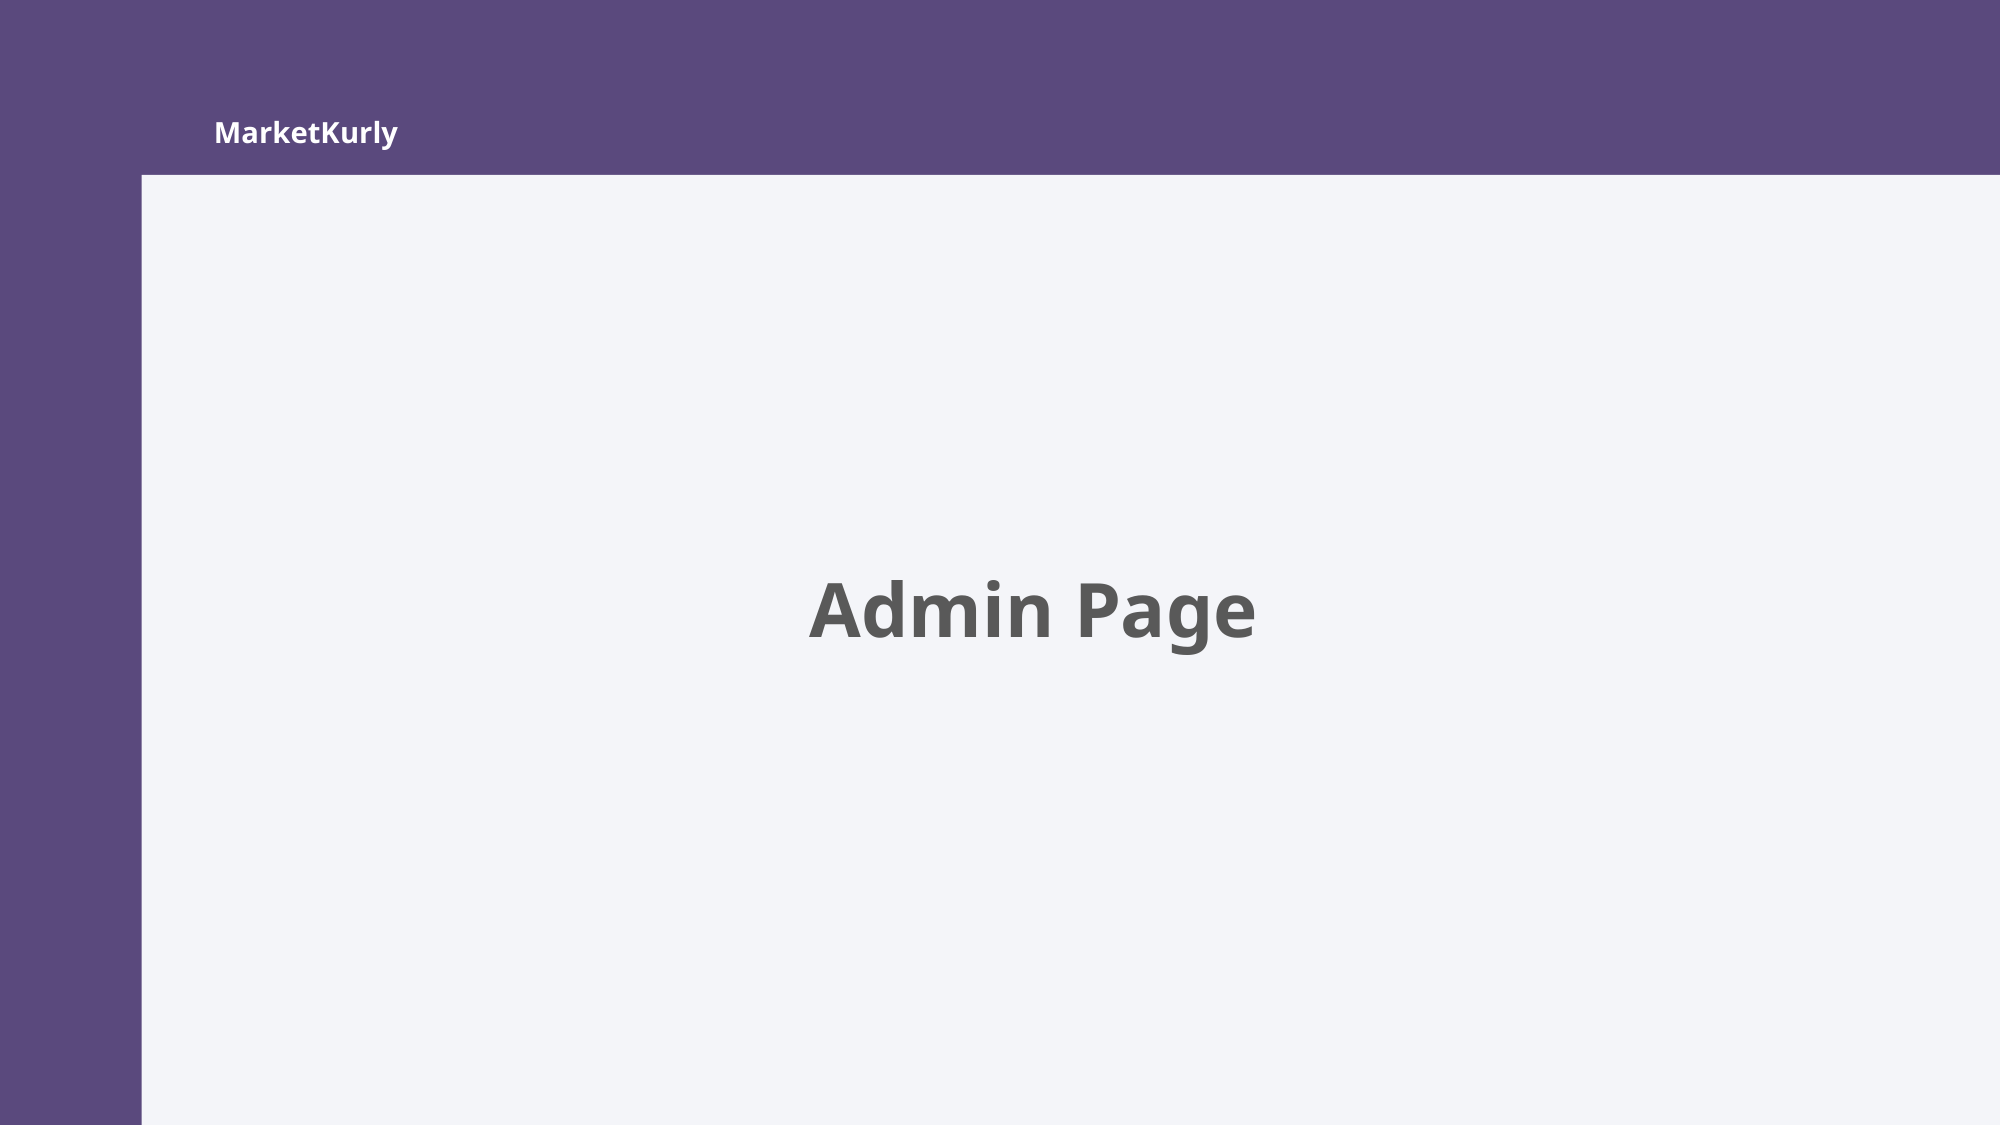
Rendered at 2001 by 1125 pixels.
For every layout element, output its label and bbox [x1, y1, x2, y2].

text_box [141, 72, 2000, 1125]
